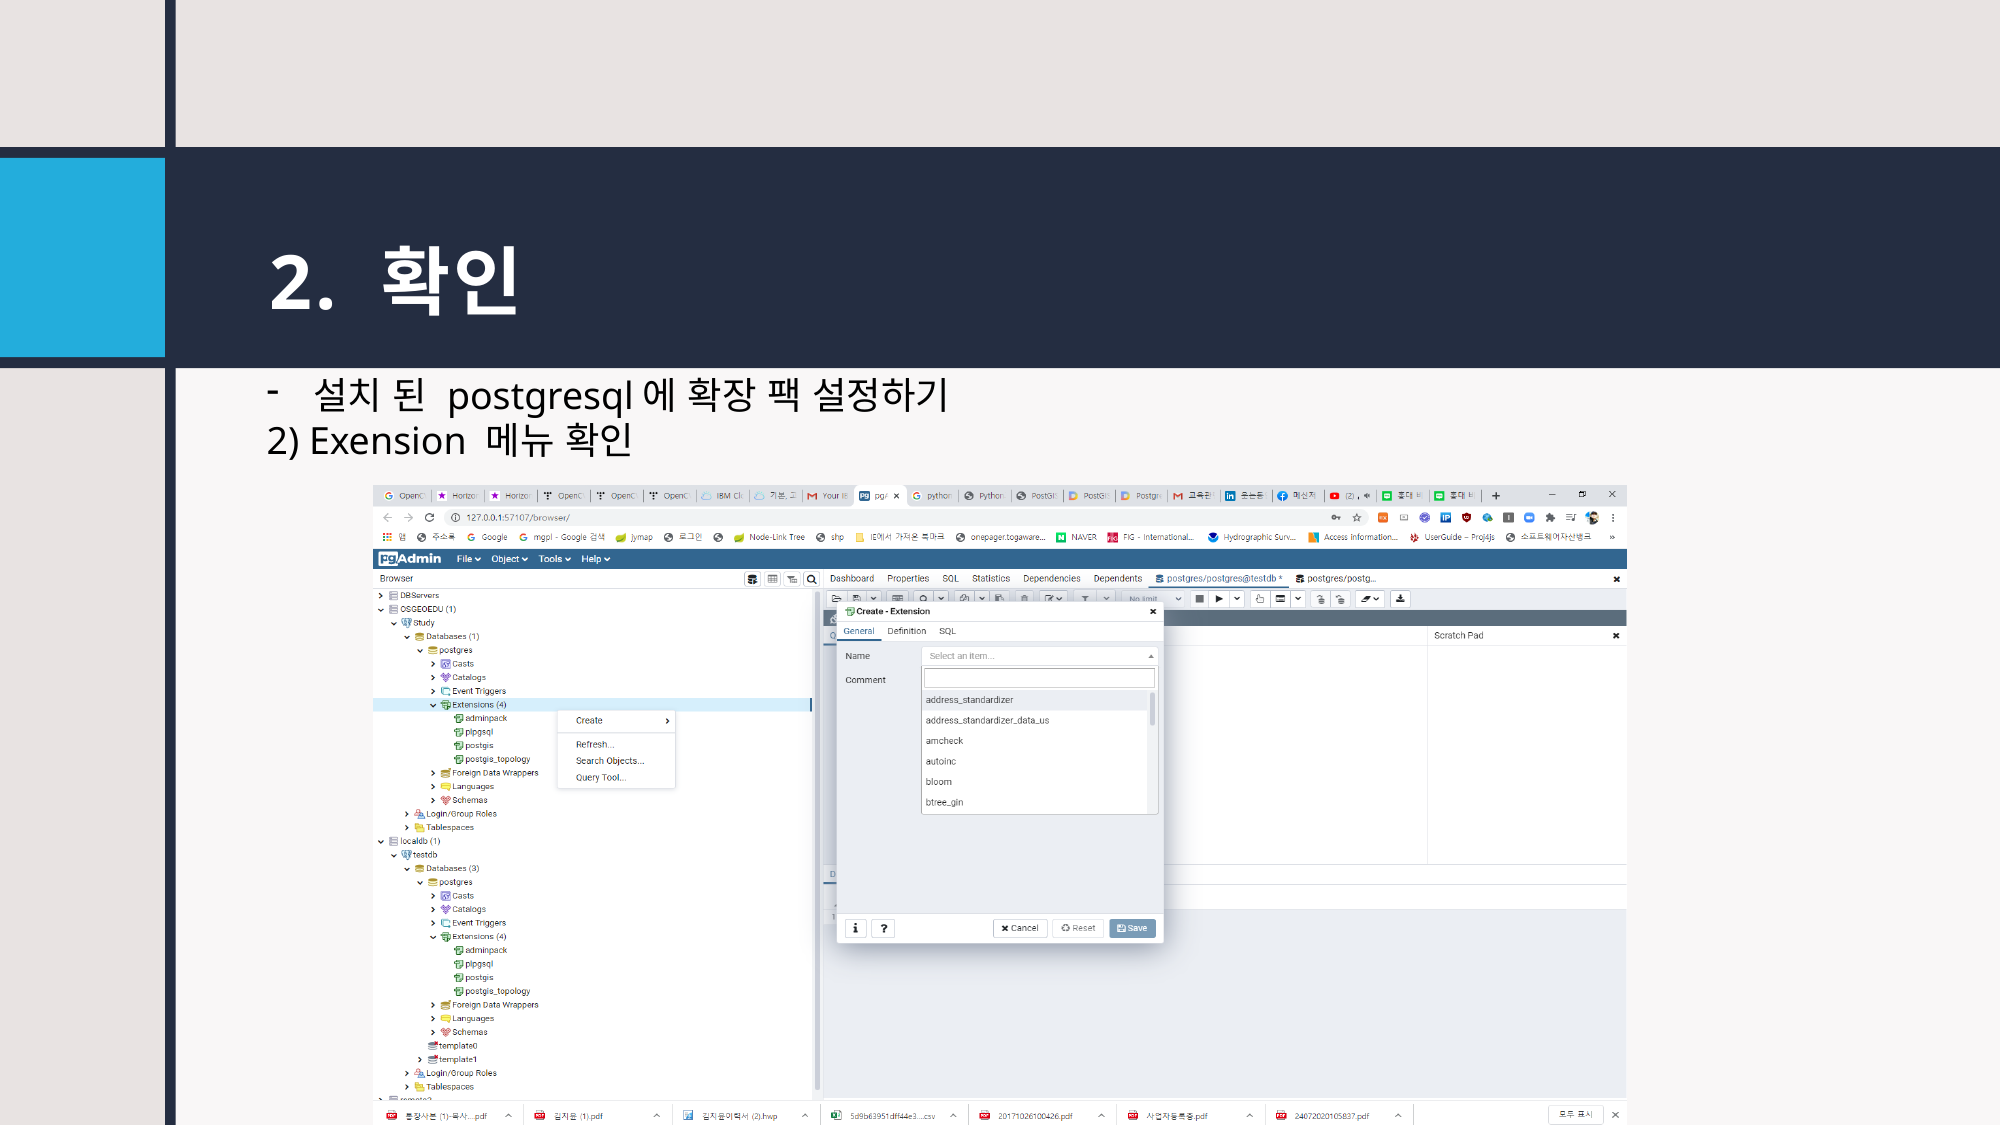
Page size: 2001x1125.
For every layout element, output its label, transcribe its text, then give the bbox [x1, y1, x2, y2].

text_box [164, 0, 177, 1125]
text_box [0, 358, 164, 369]
picture [373, 485, 1627, 1125]
text_box [0, 369, 164, 1125]
text_box [0, 0, 164, 146]
title 2. 확인 [251, 171, 1895, 341]
text_box 설치 된 postgresql에 확장 팩 설정하기 2) Exension 메뉴 확인 [251, 364, 2000, 470]
text_box [177, 146, 2000, 369]
text_box [177, 369, 2000, 1125]
text_box [0, 157, 164, 358]
text_box [177, 0, 2000, 146]
text_box [0, 146, 164, 157]
